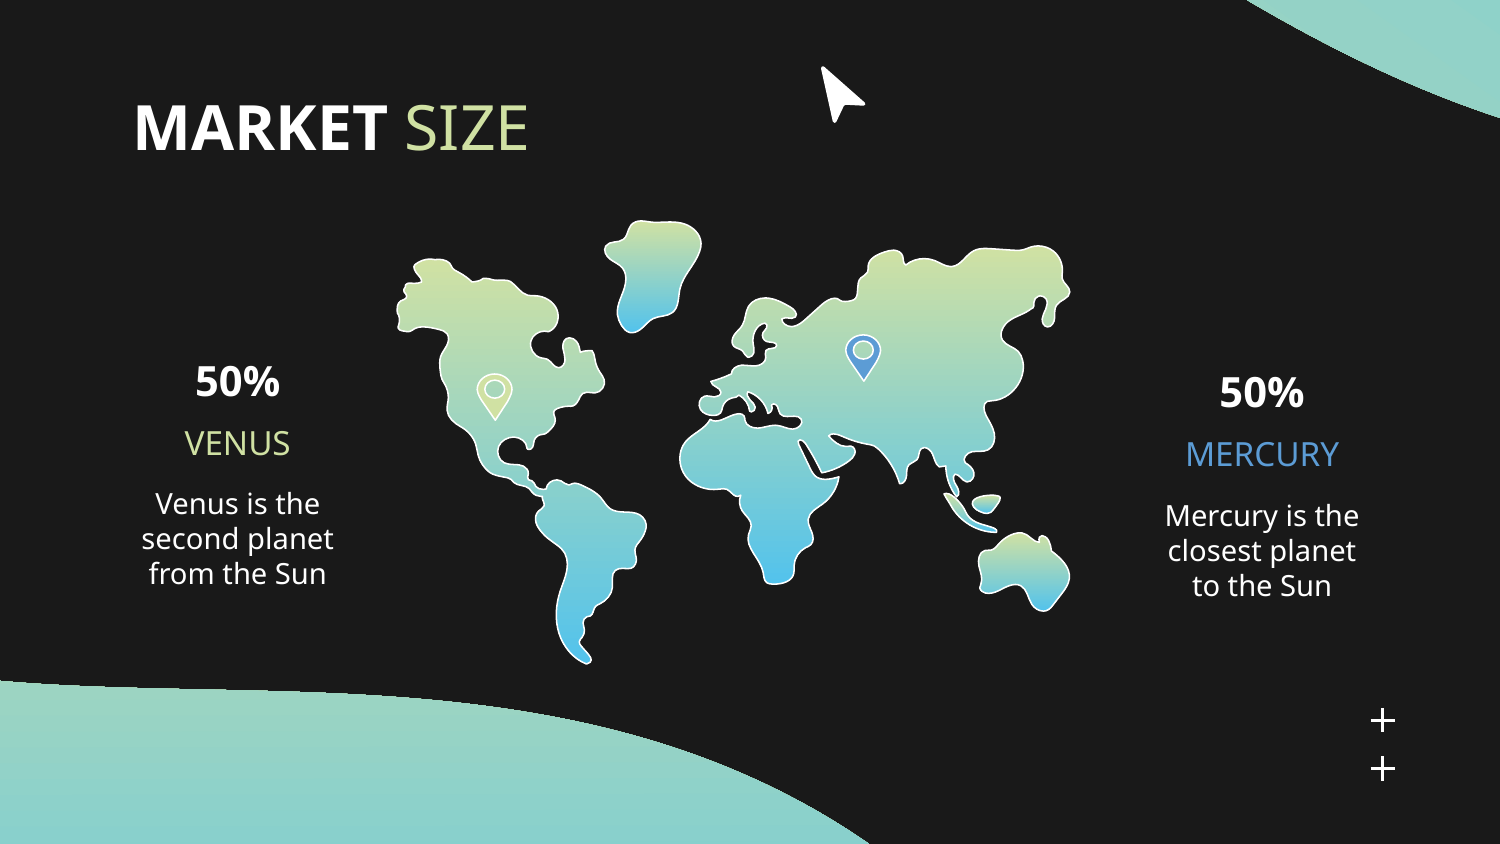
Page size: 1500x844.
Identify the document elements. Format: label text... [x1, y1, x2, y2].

list 50% [1173, 337, 1351, 418]
title MARKET SIZE [117, 72, 1315, 167]
list Venus is the second planet from the Sun [121, 478, 355, 607]
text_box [396, 220, 1071, 665]
text_box MERCURY [1141, 418, 1383, 489]
text_box VENUS [117, 407, 359, 478]
list Mercury is the closest planet to the Sun [1145, 489, 1379, 619]
list 50% [149, 326, 327, 407]
